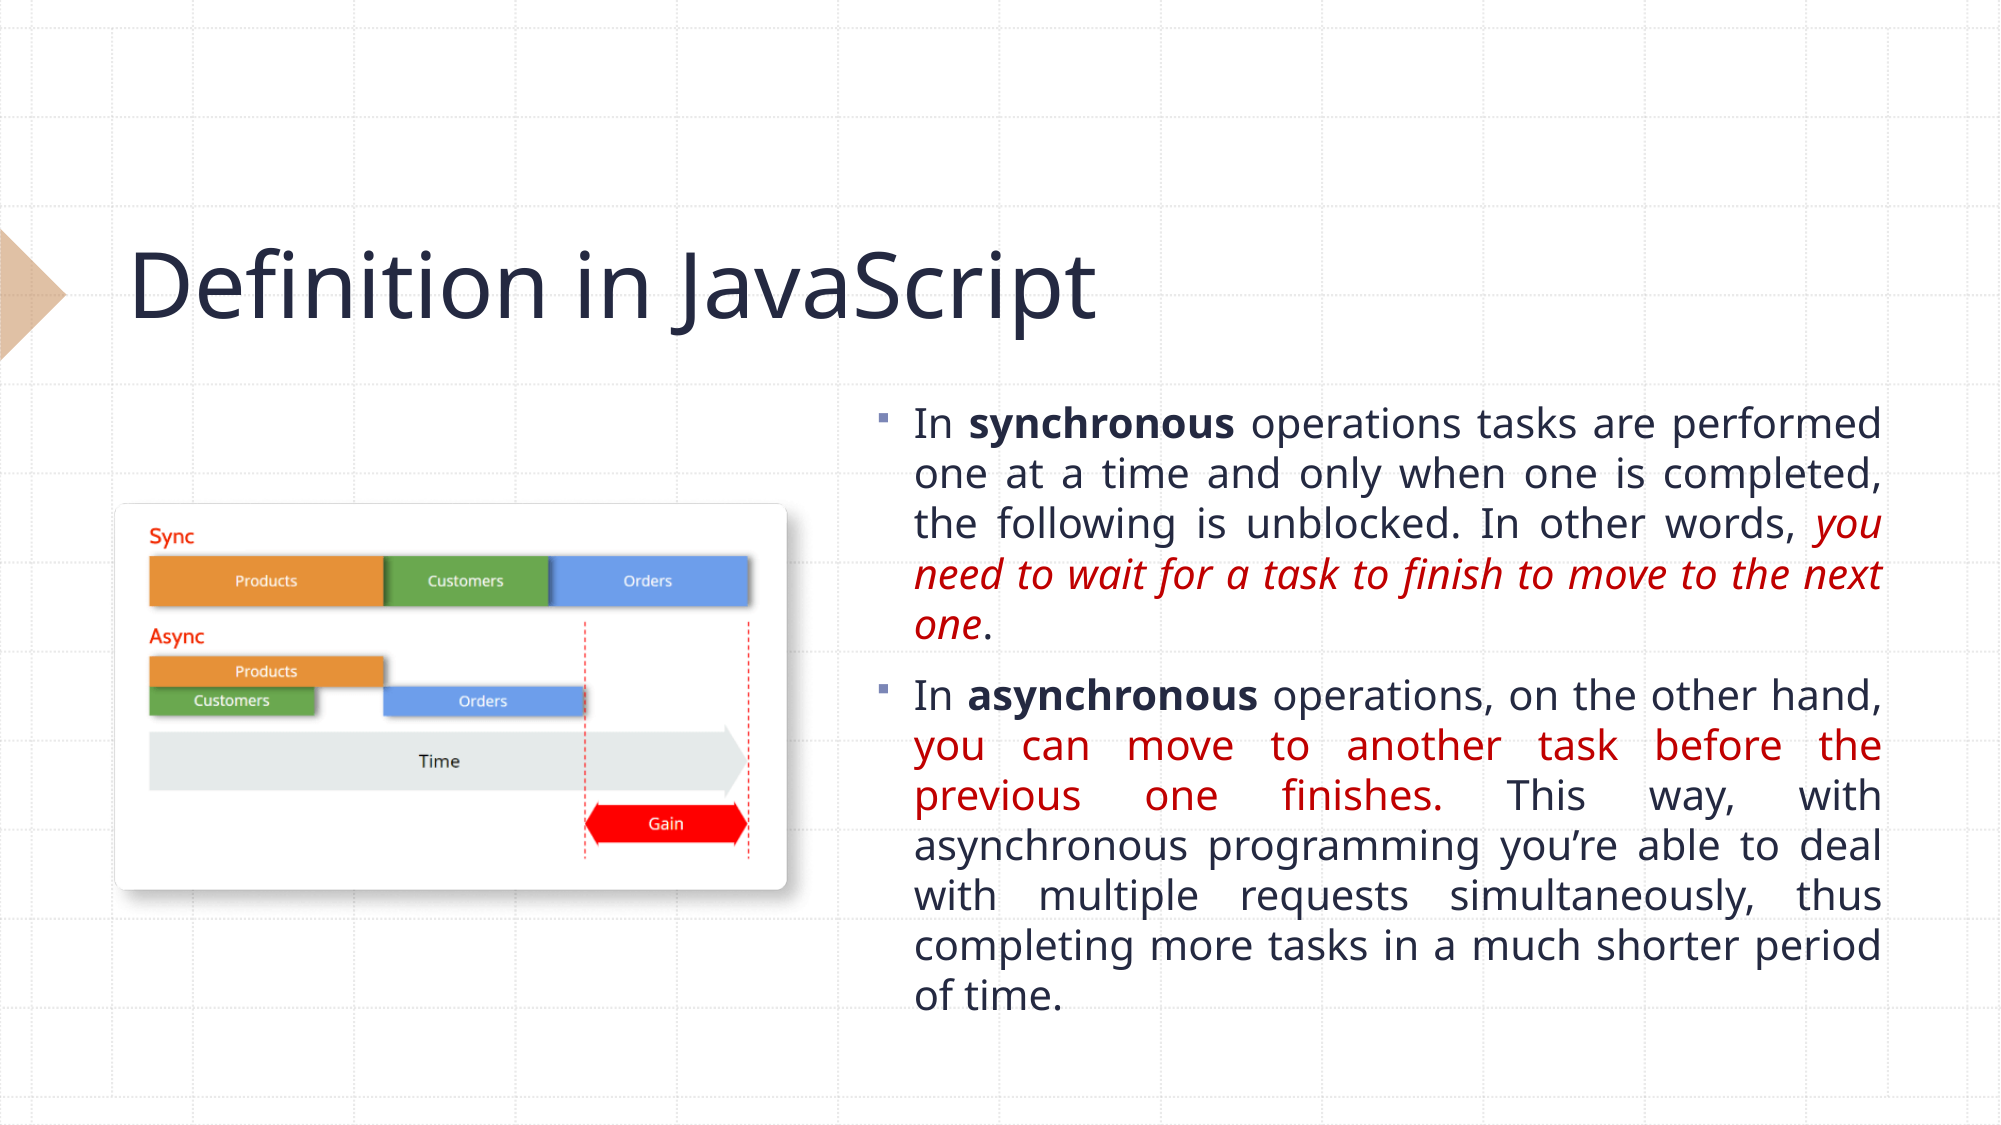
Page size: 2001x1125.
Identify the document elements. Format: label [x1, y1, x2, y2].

text_box [0, 0, 2000, 1125]
picture [52, 473, 850, 921]
